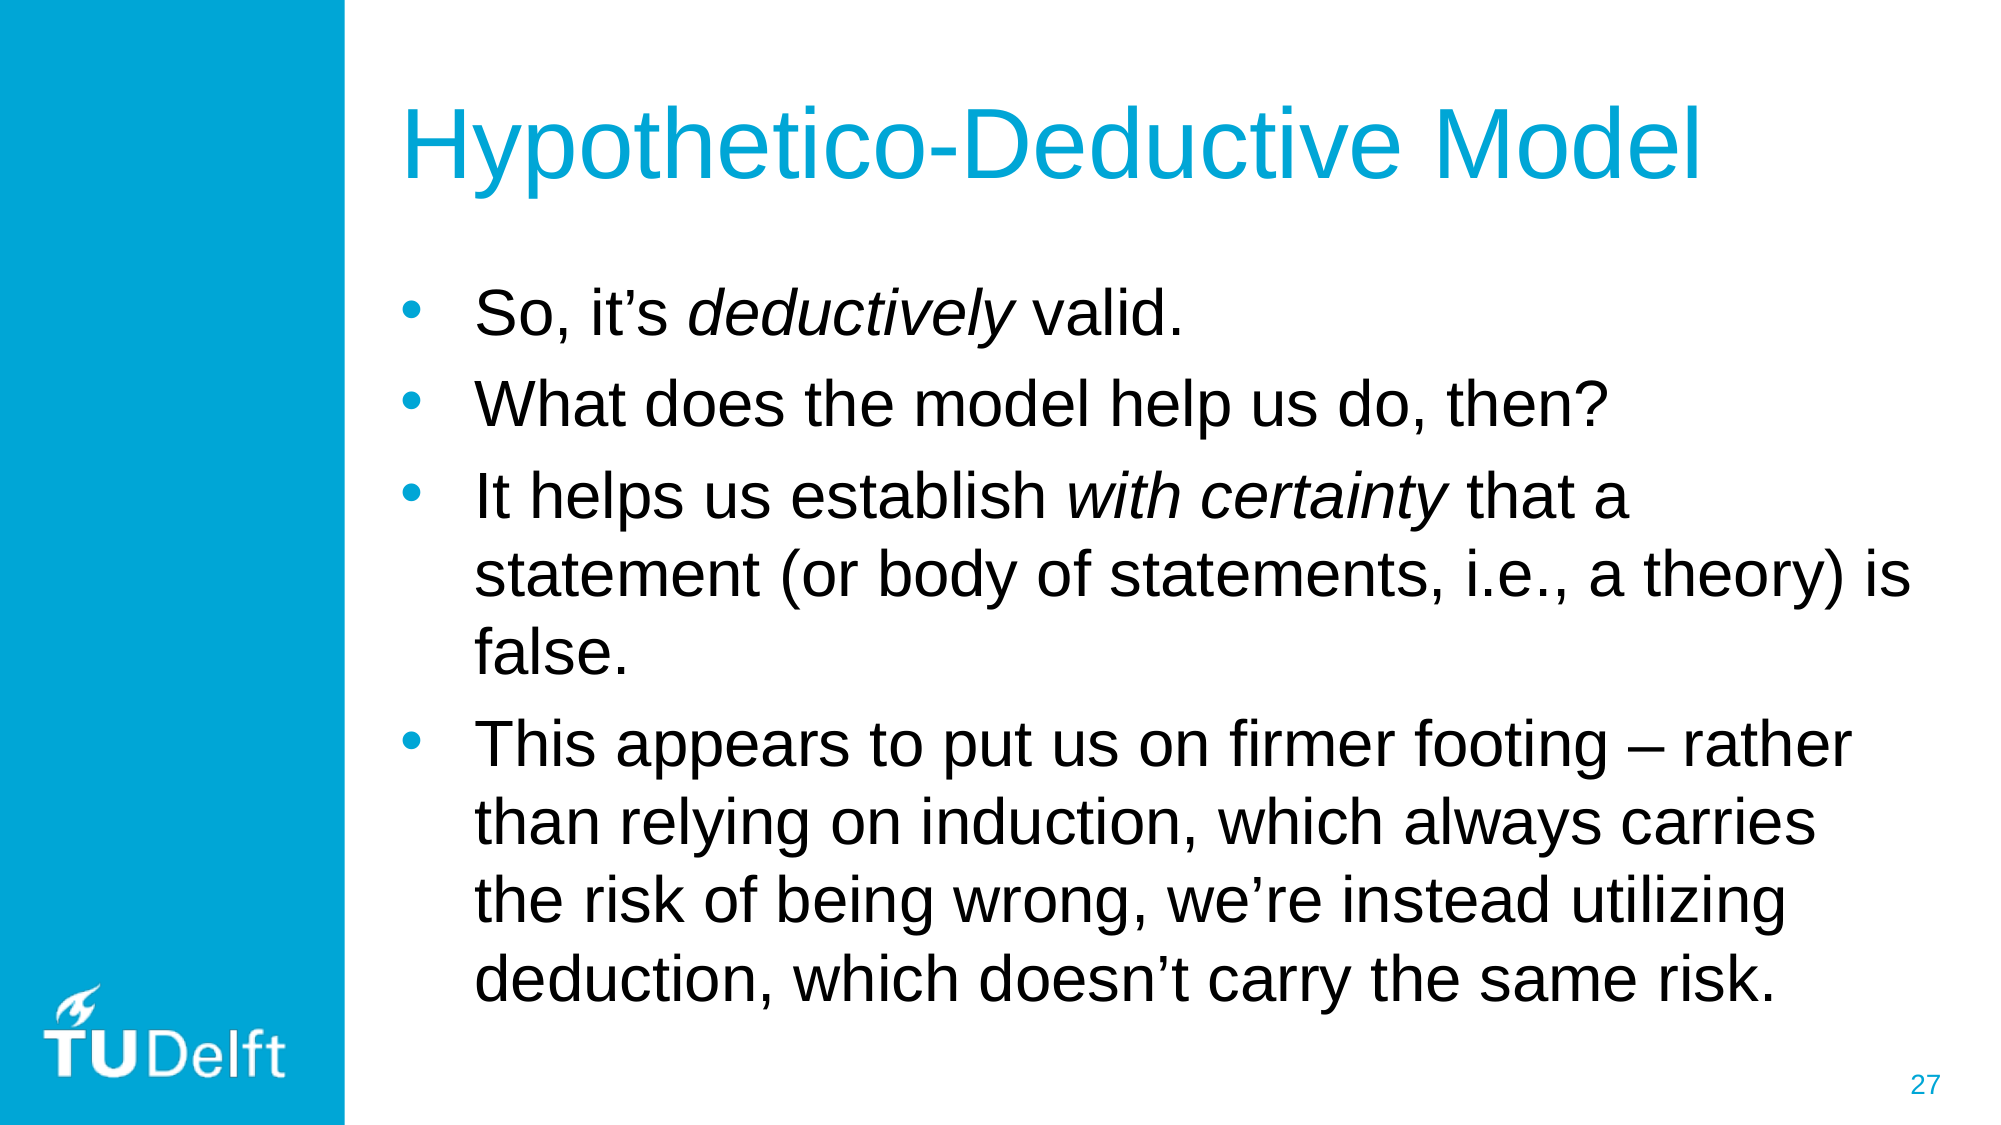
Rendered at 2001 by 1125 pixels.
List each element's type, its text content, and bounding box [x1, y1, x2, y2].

title Hypothetico-Deductive Model [385, 45, 1940, 233]
list So, it’s deductively valid. What does the model help us do, then? It helps us establish with certainty that a statement (or body of statements, i.e., a theory) is false. This appears to put us on firmer footing – rather than relying on induction, which always carries the risk of being wrong, we’re instead utilizing deduction, which doesn’t carry the same risk. [385, 262, 1940, 1025]
